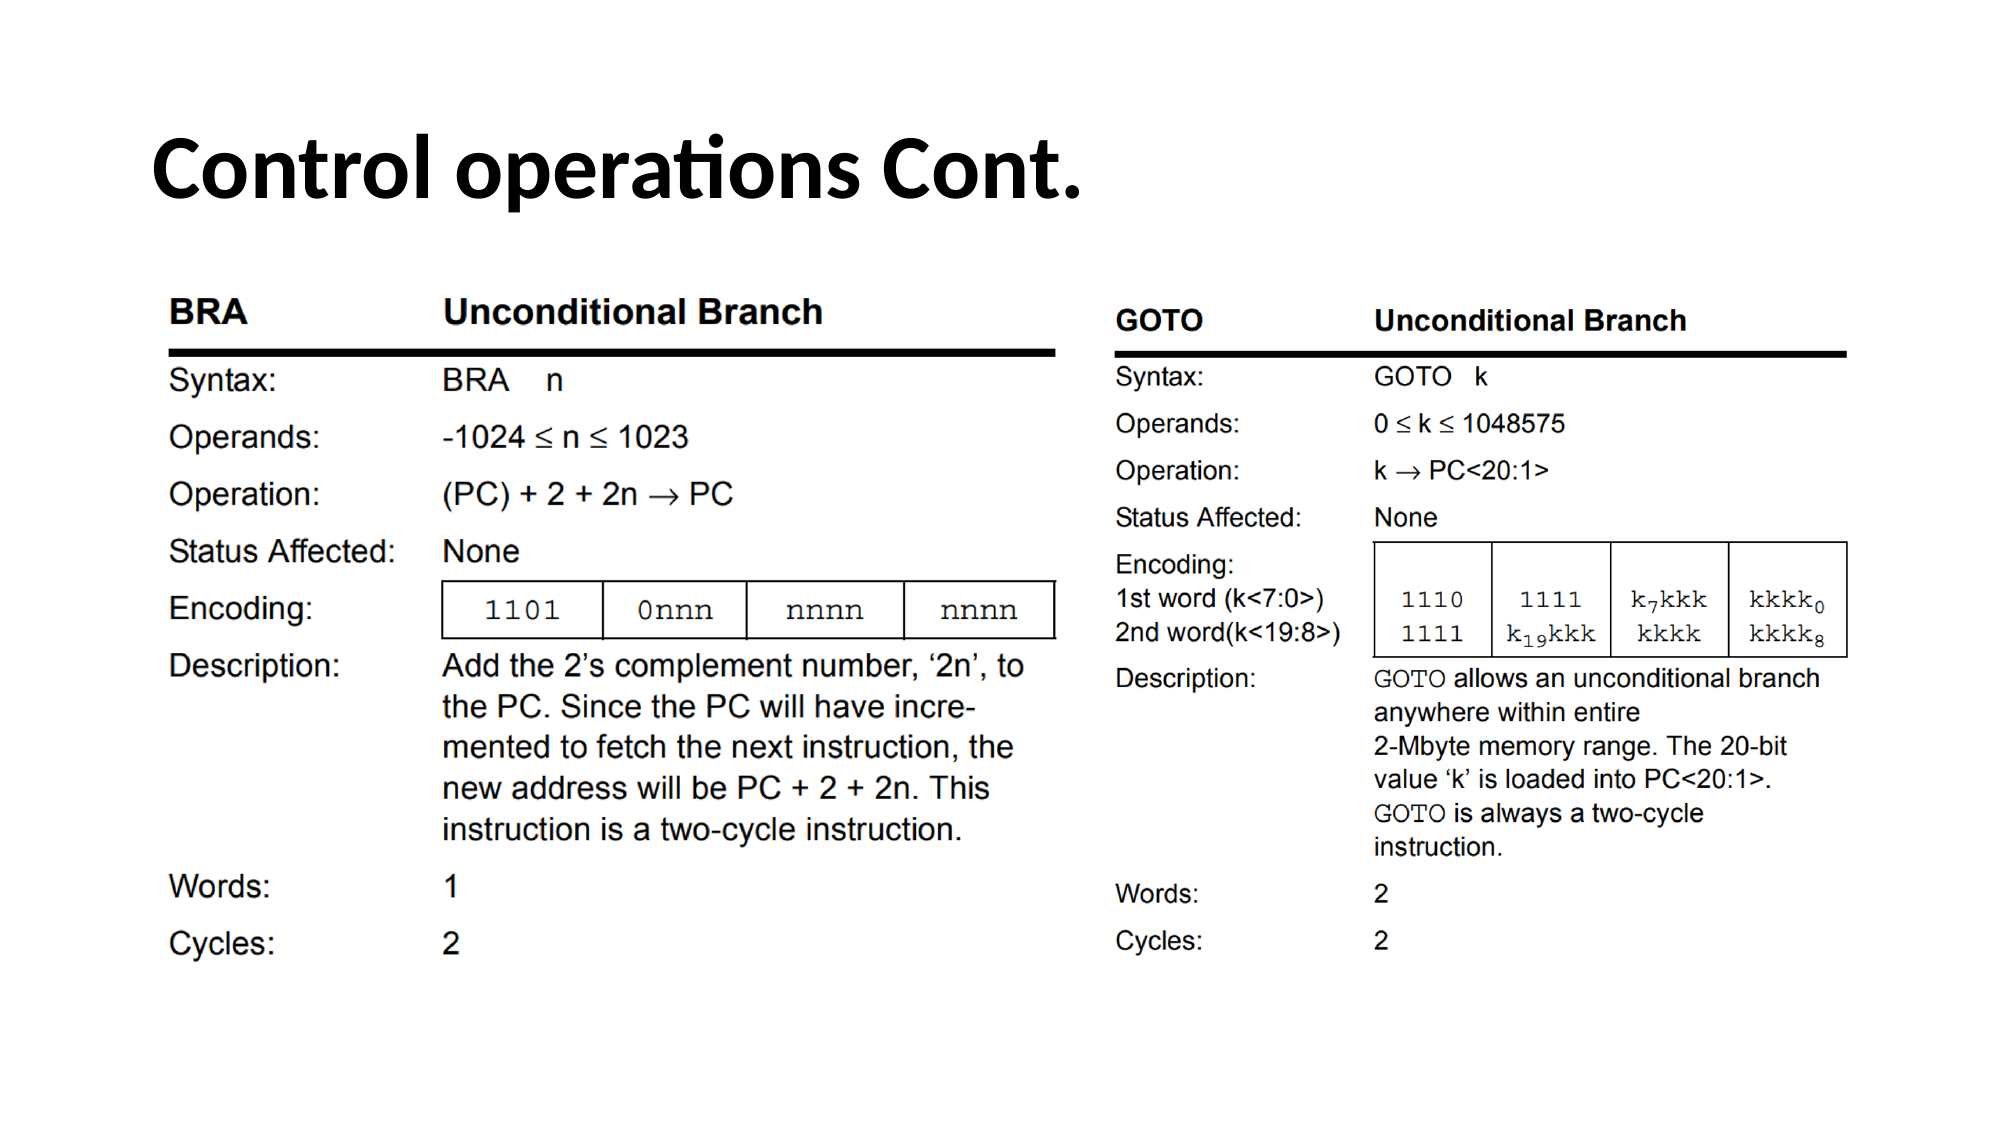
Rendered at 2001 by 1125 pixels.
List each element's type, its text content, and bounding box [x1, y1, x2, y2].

picture [154, 277, 1858, 979]
title Control operations Cont. [137, 59, 1863, 278]
